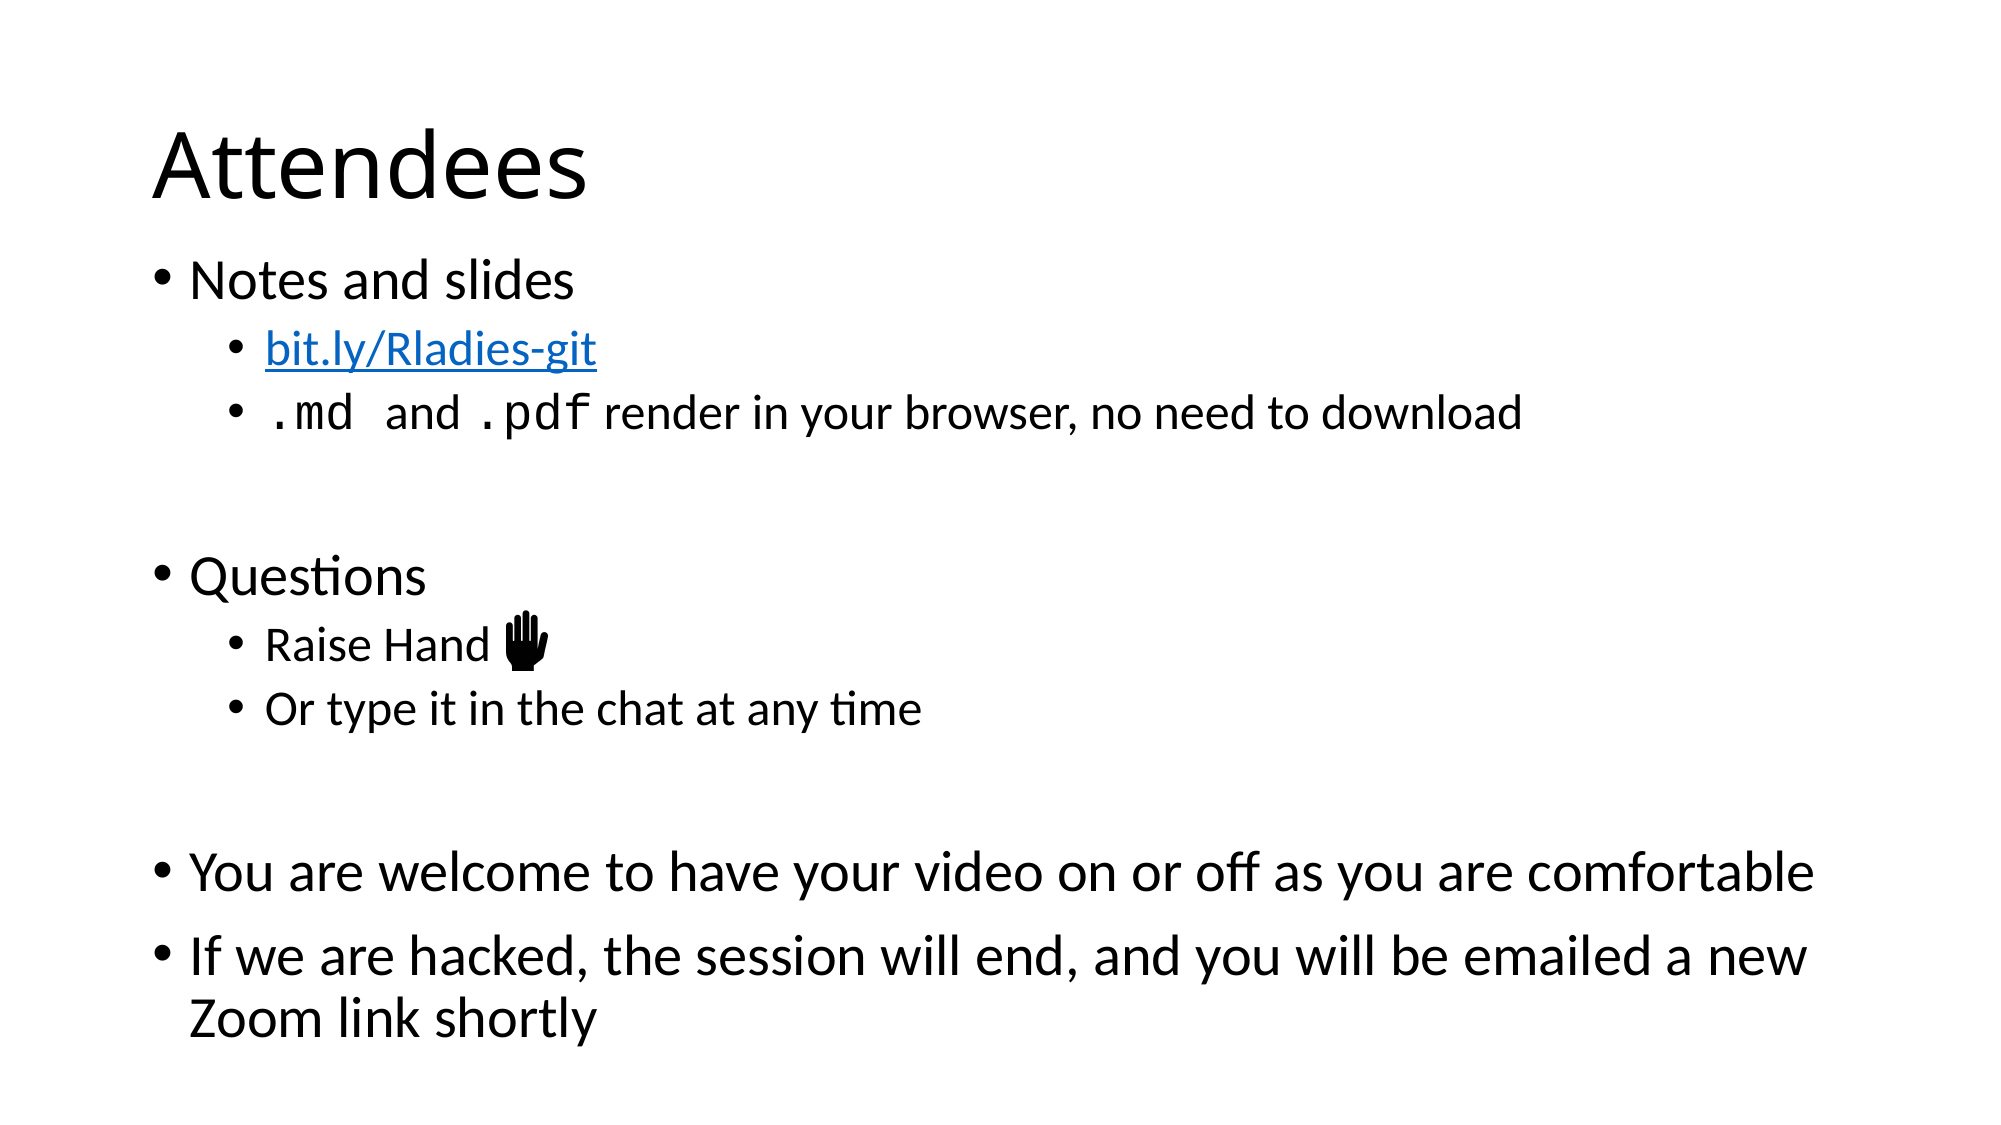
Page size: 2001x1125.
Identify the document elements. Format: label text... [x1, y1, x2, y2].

list Notes and slides bit.ly/Rladies-git .md and .pdf render in your browser, no need to download Questions Raise Hand Or type it in the chat at any time You are welcome to have your video on or off as you are comfortable If we are hacked, the session will end, and you will be emailed a new Zoom link shortly [137, 241, 1863, 1085]
picture [491, 605, 563, 677]
title Attendees [137, 59, 1863, 241]
